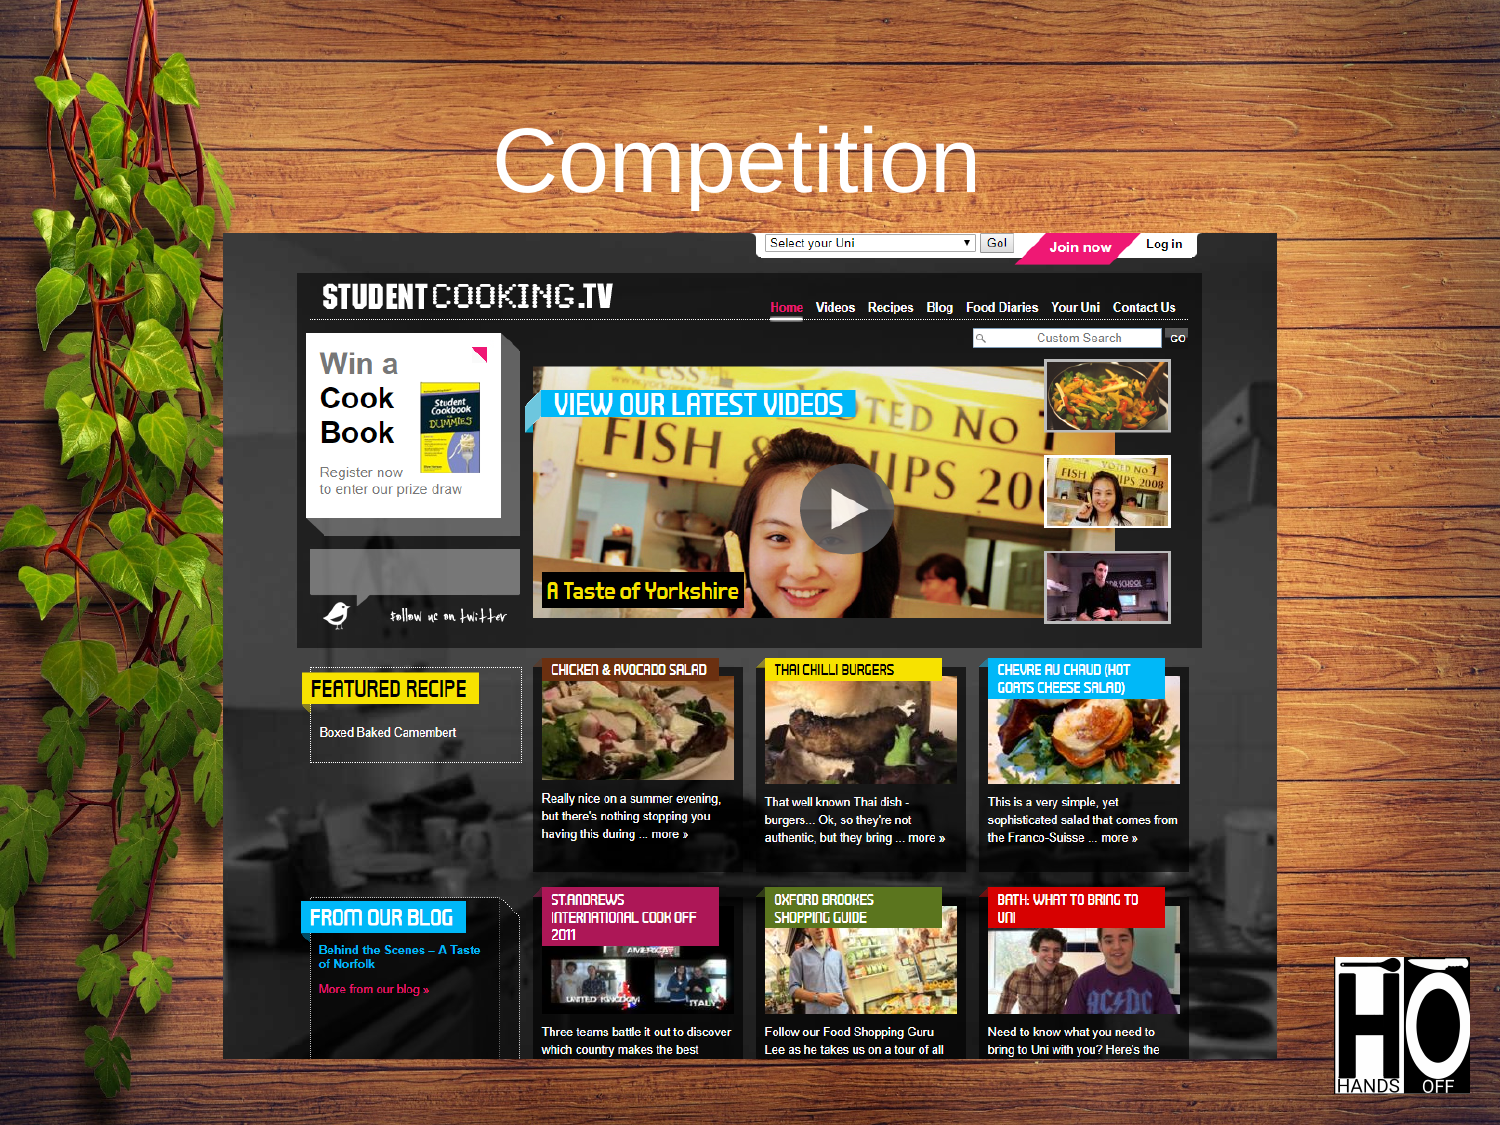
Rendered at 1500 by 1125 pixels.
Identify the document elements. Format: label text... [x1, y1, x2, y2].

title Competition [75, 62, 1425, 250]
picture [0, 0, 1500, 1125]
